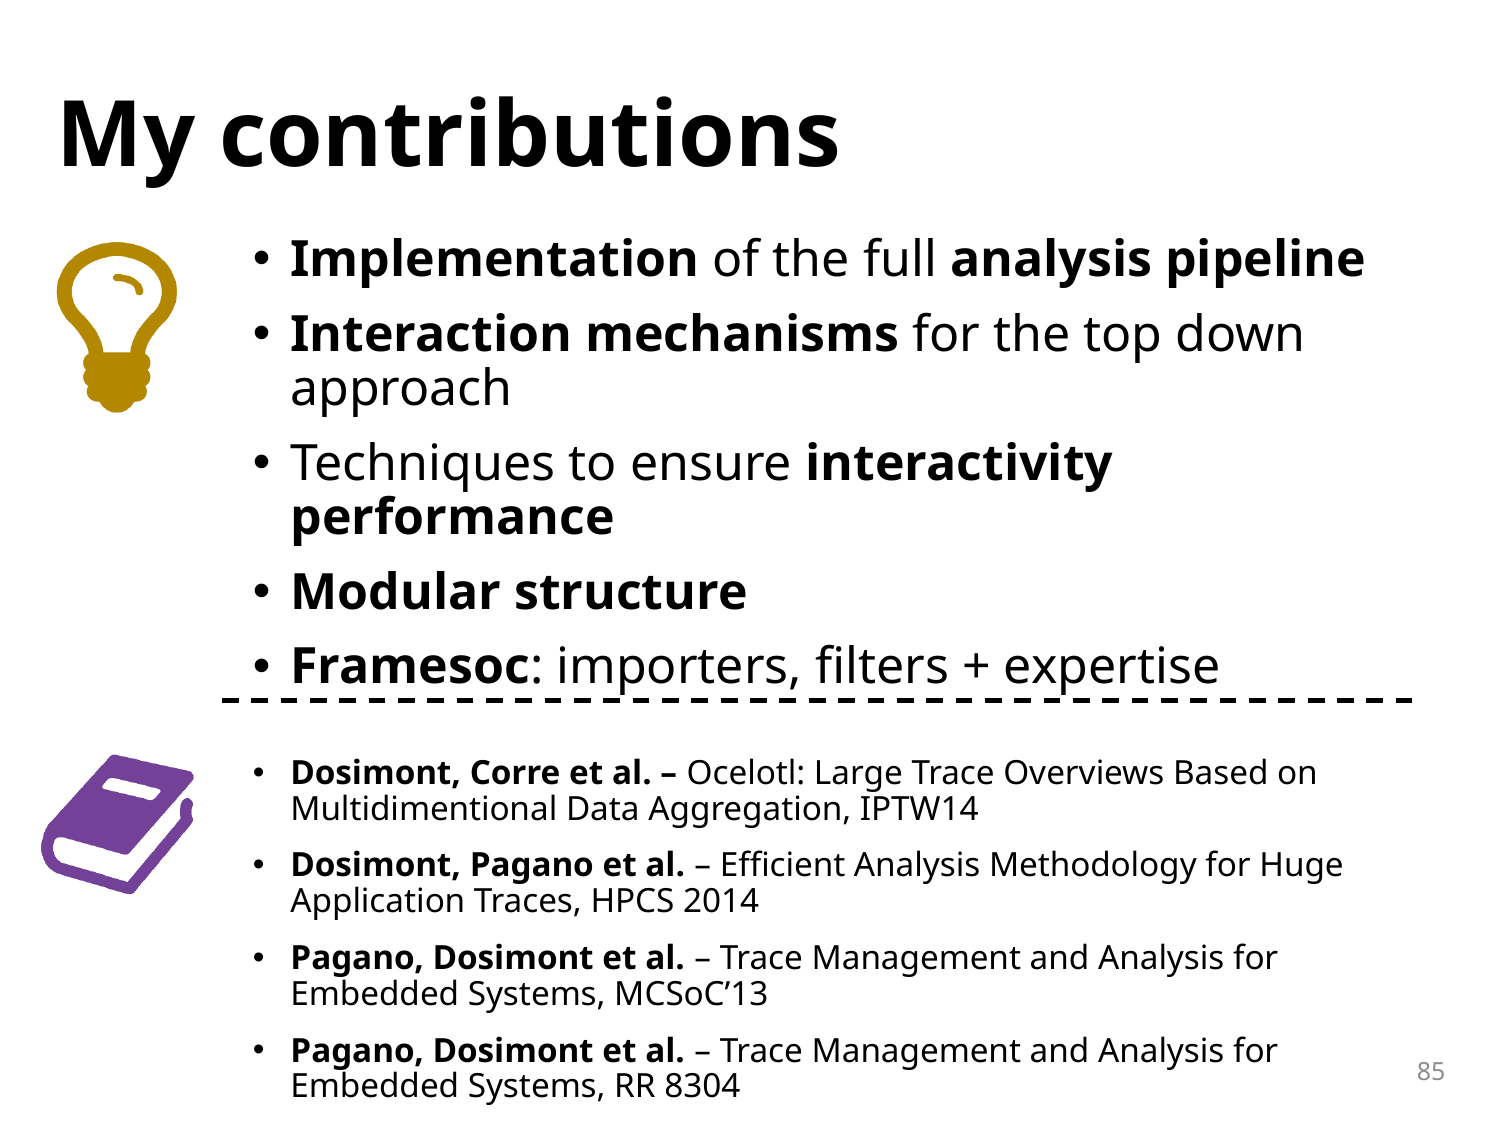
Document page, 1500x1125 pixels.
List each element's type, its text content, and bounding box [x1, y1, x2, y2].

picture [12, 226, 222, 425]
picture [41, 748, 194, 900]
title My contributions [41, 59, 1461, 215]
text_box Dosimont, Corre et al. – Ocelotl: Large Trace Overviews Based on Multidimentional Data Aggregation, IPTW14 Dosimont, Pagano et al. – Efficient Analysis Methodology for Huge Application Traces, HPCS 2014 Pagano, Dosimont et al. – Trace Management and Analysis for Embedded Systems, MCSoC’13 Pagano, Dosimont et al. – Trace Management and Analysis for Embedded Systems, RR 8304 [237, 748, 1461, 1125]
list Implementation of the full analysis pipeline Interaction mechanisms for the top down approach Techniques to ensure interactivity performance Modular structure Framesoc: importers, filters + expertise [237, 226, 1461, 679]
